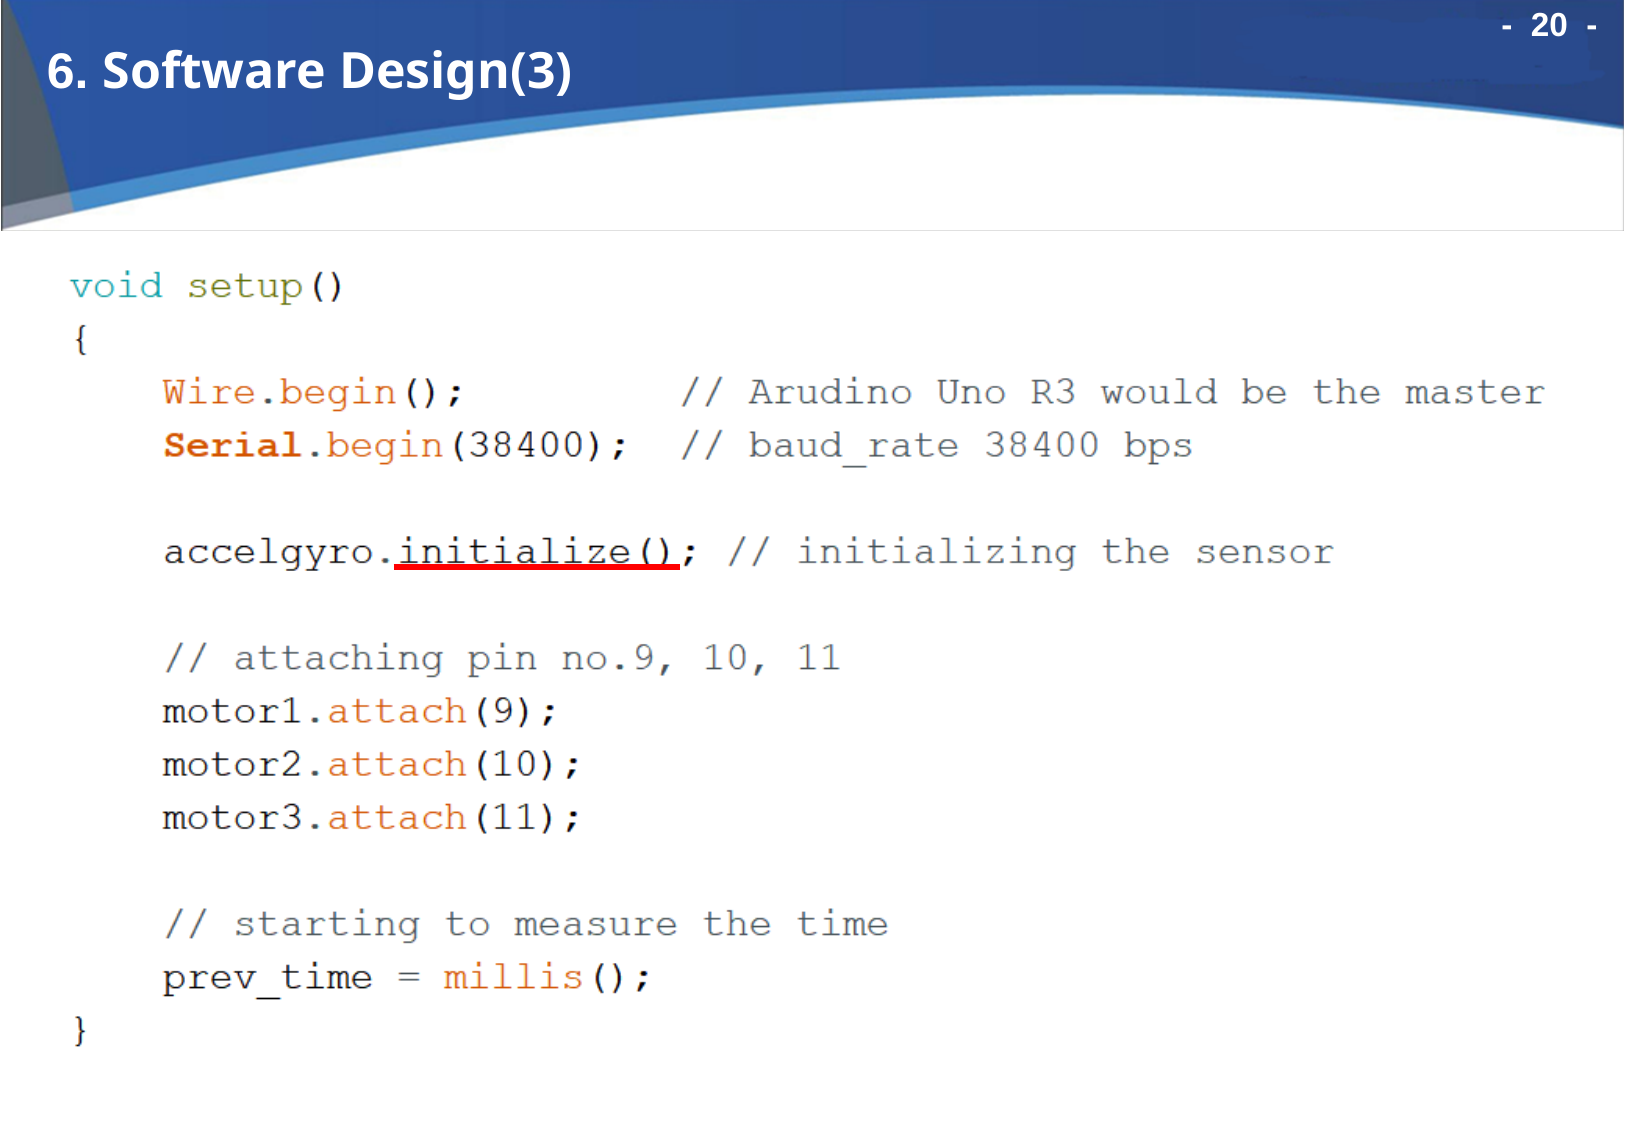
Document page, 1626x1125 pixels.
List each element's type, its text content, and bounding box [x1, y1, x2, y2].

text_box - 20 - [1474, 0, 1625, 46]
text_box 6. Software Design(3) [32, 30, 1321, 166]
picture [62, 266, 1562, 1059]
picture [0, 0, 1625, 232]
